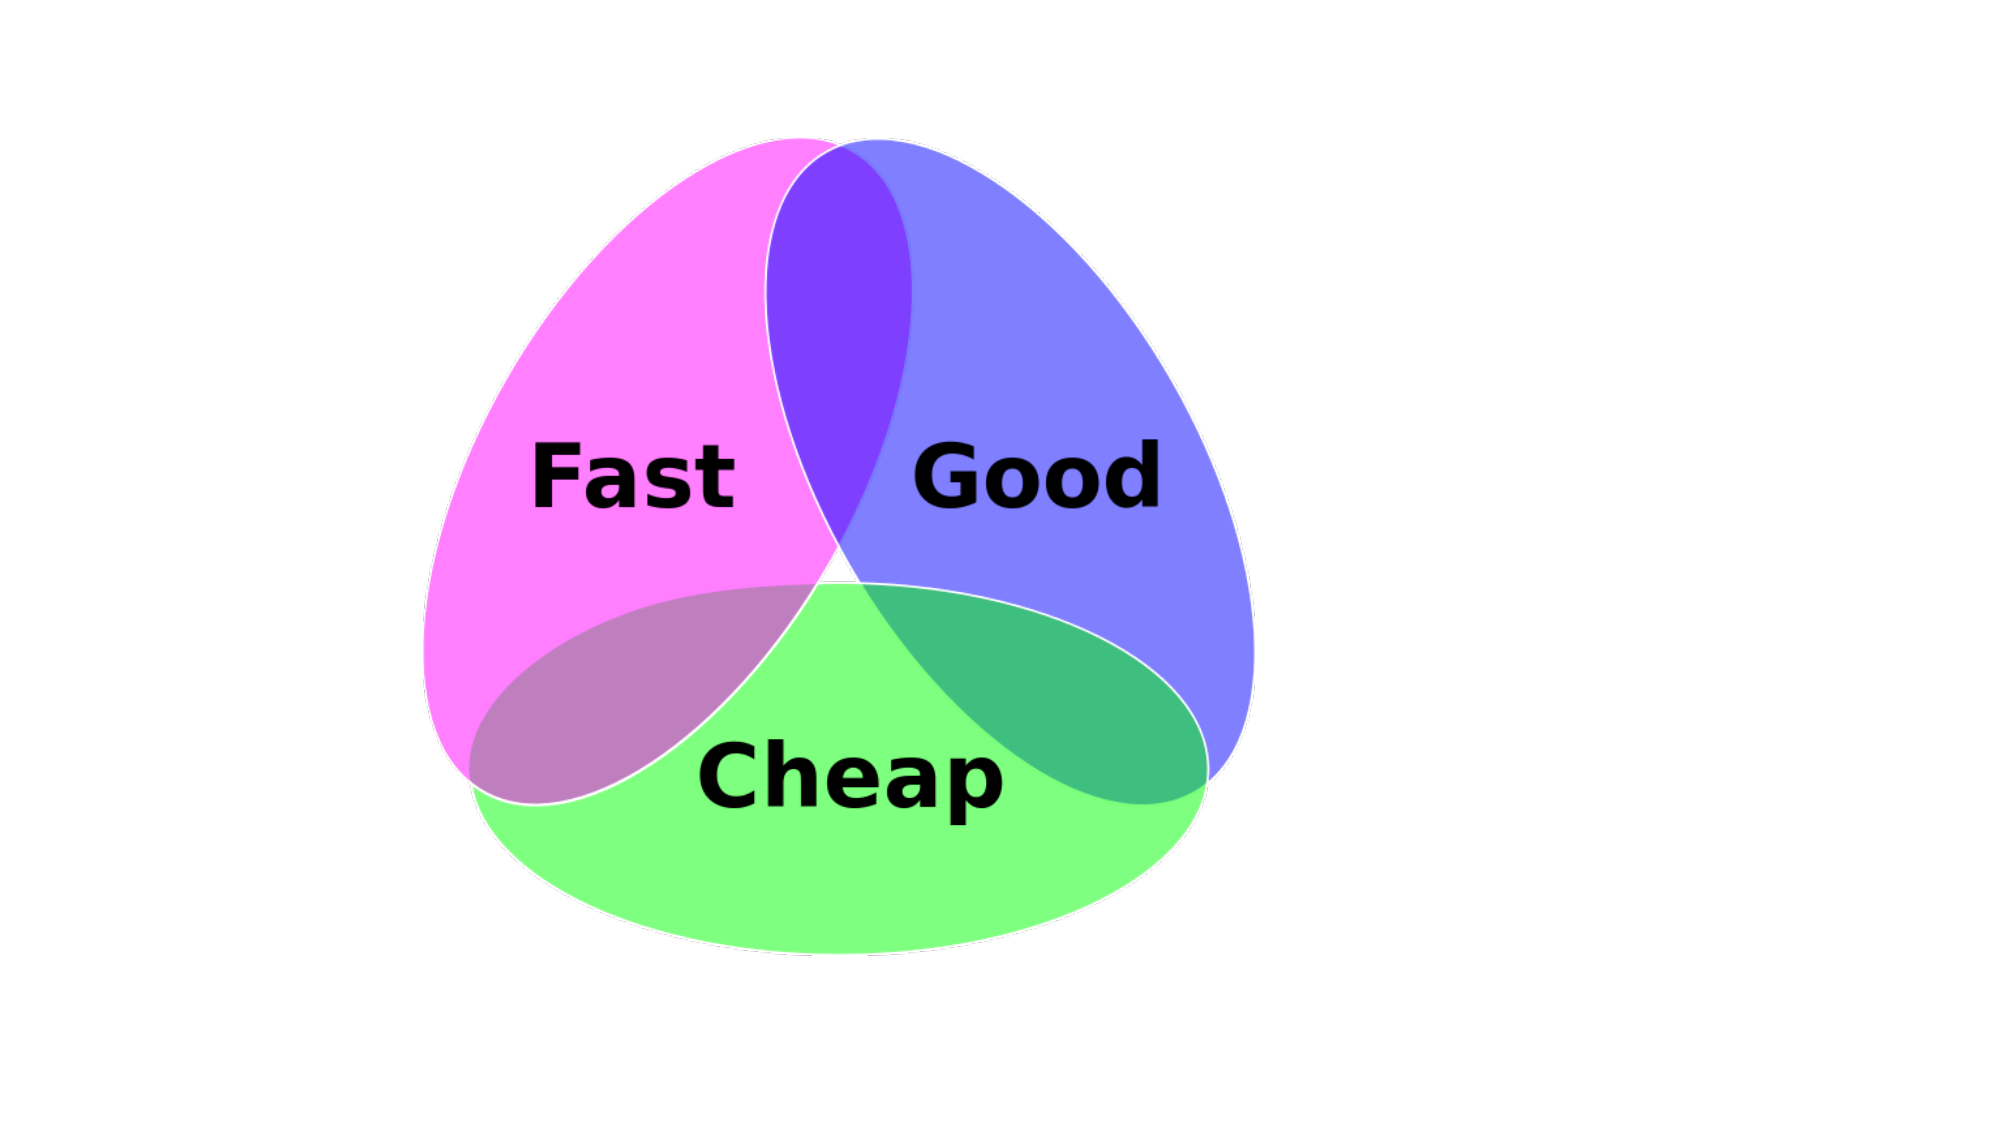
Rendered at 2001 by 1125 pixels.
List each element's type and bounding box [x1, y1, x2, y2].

picture [422, 137, 1257, 957]
